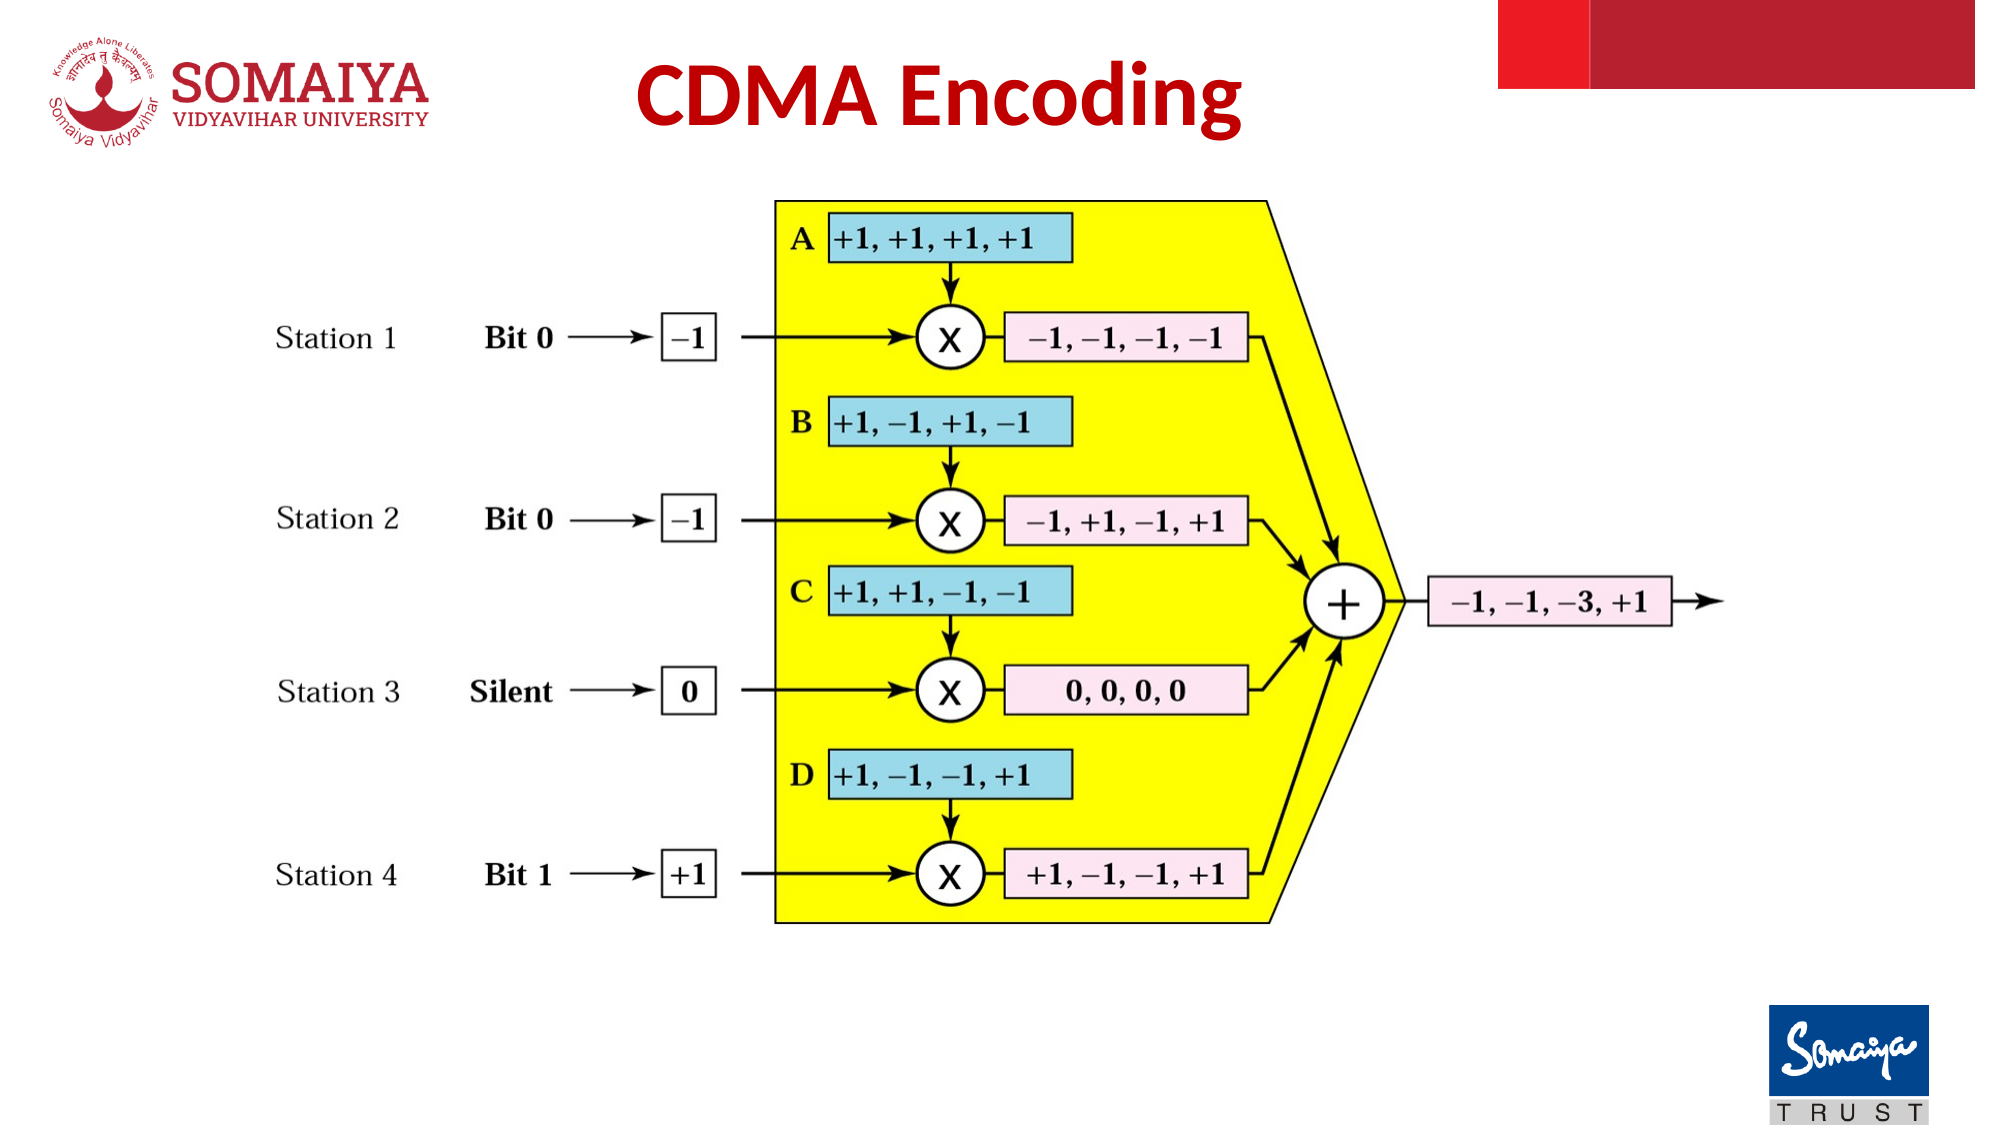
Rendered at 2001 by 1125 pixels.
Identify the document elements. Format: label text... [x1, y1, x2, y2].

title CDMA Encoding [634, 0, 1298, 183]
picture [275, 200, 1725, 925]
picture [1769, 1005, 1929, 1125]
picture [14, 28, 463, 175]
picture [1498, 0, 1975, 89]
